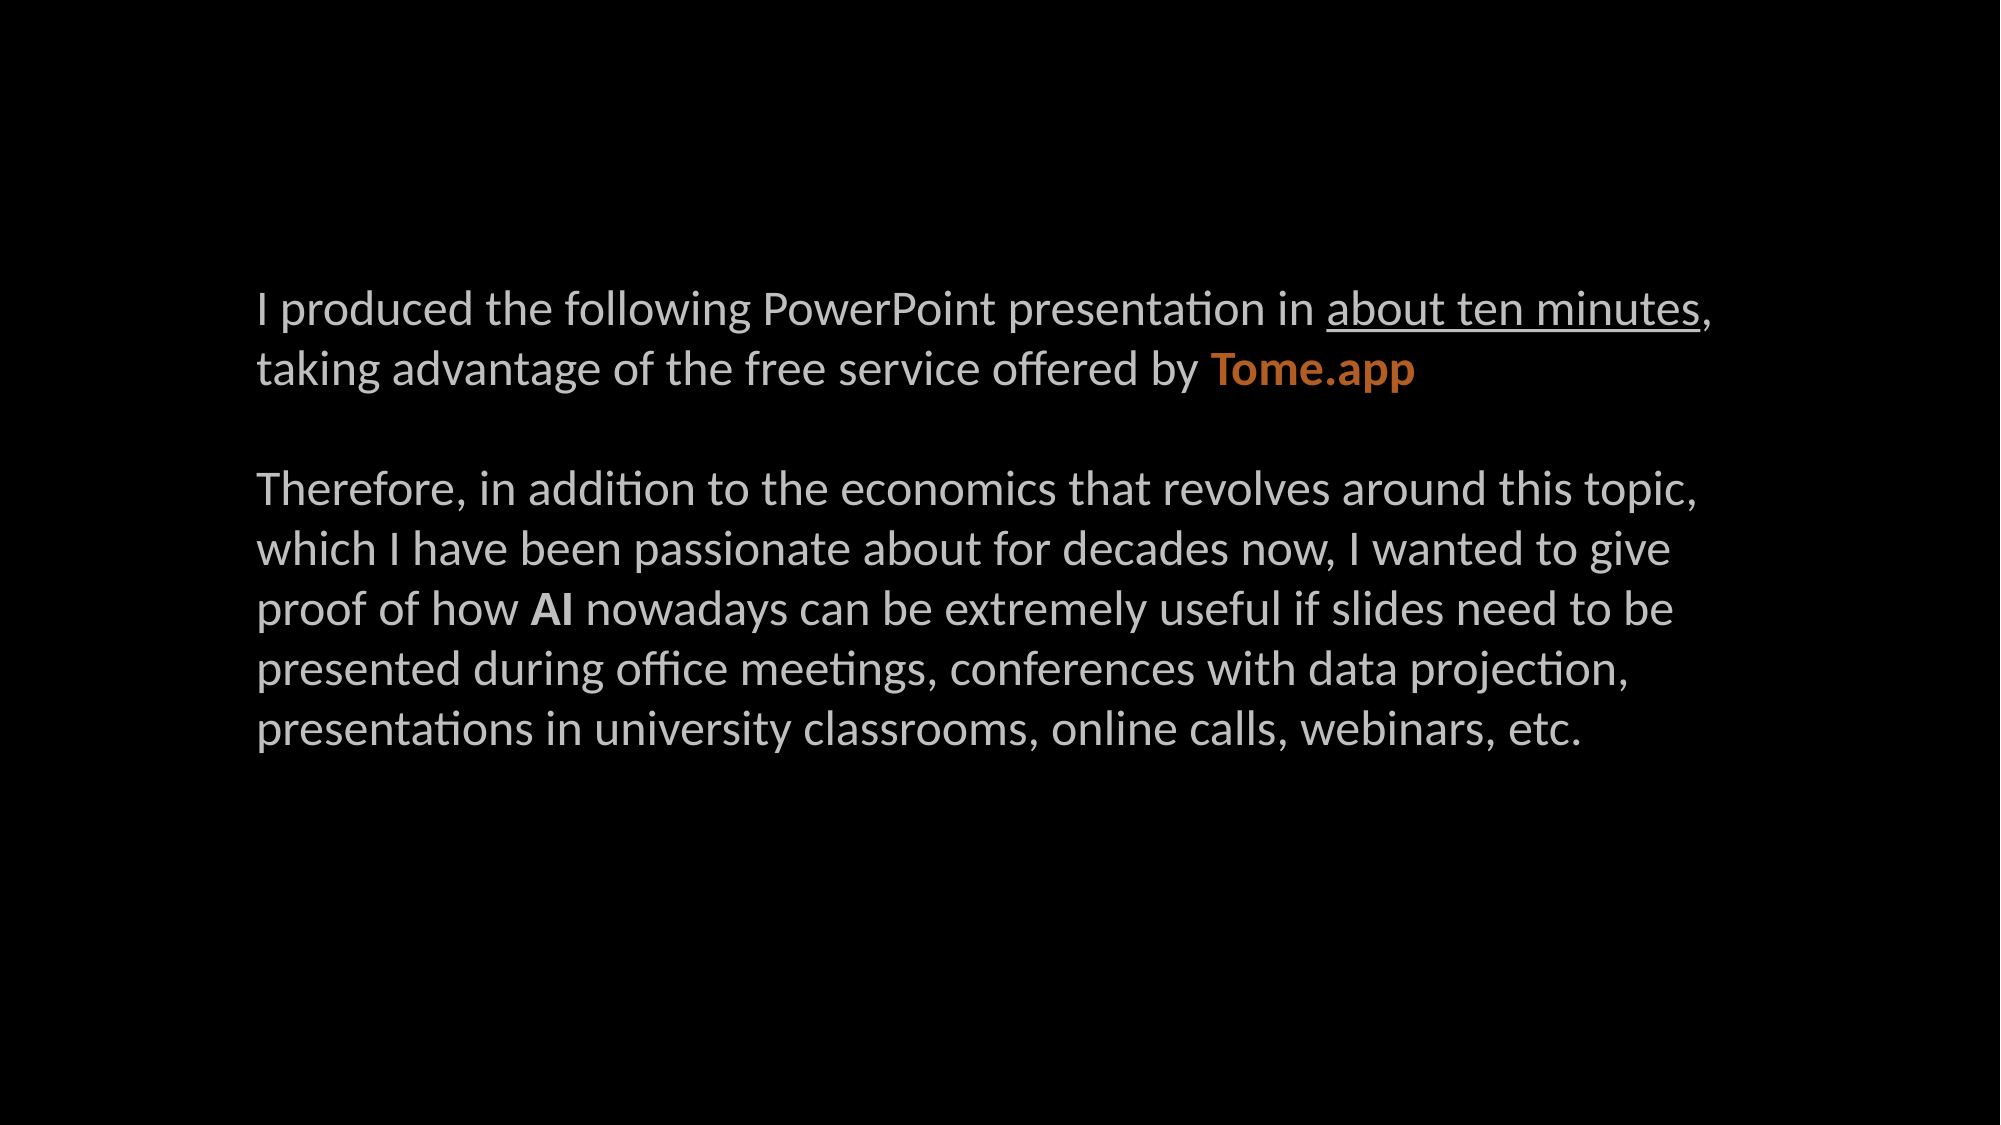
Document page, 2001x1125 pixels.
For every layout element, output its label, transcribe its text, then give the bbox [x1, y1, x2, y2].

text_box I produced the following PowerPoint presentation in about ten minutes, taking advantage of the free service offered by Tome.app Therefore, in addition to the economics that revolves around this topic, which I have been passionate about for decades now, I wanted to give proof of how AI nowadays can be extremely useful if slides need to be presented during office meetings, conferences with data projection, presentations in university classrooms, online calls, webinars, etc. [241, 268, 1759, 763]
